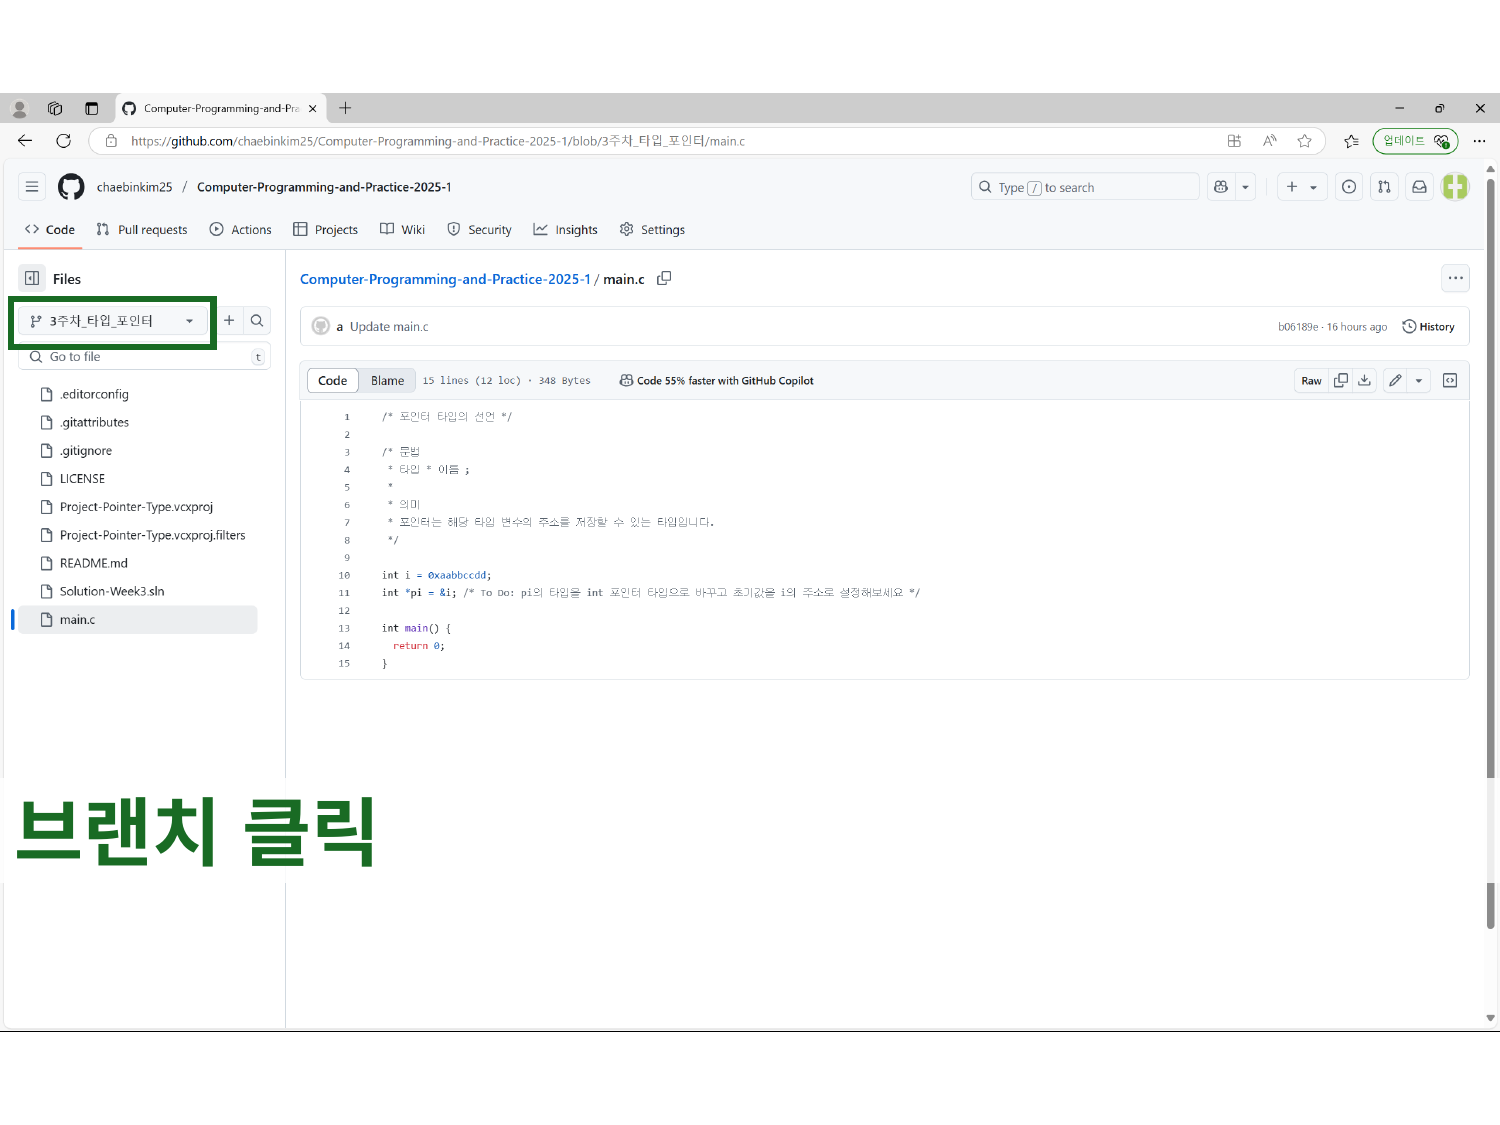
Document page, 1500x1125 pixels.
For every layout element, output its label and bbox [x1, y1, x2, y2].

picture [0, 93, 1500, 1032]
